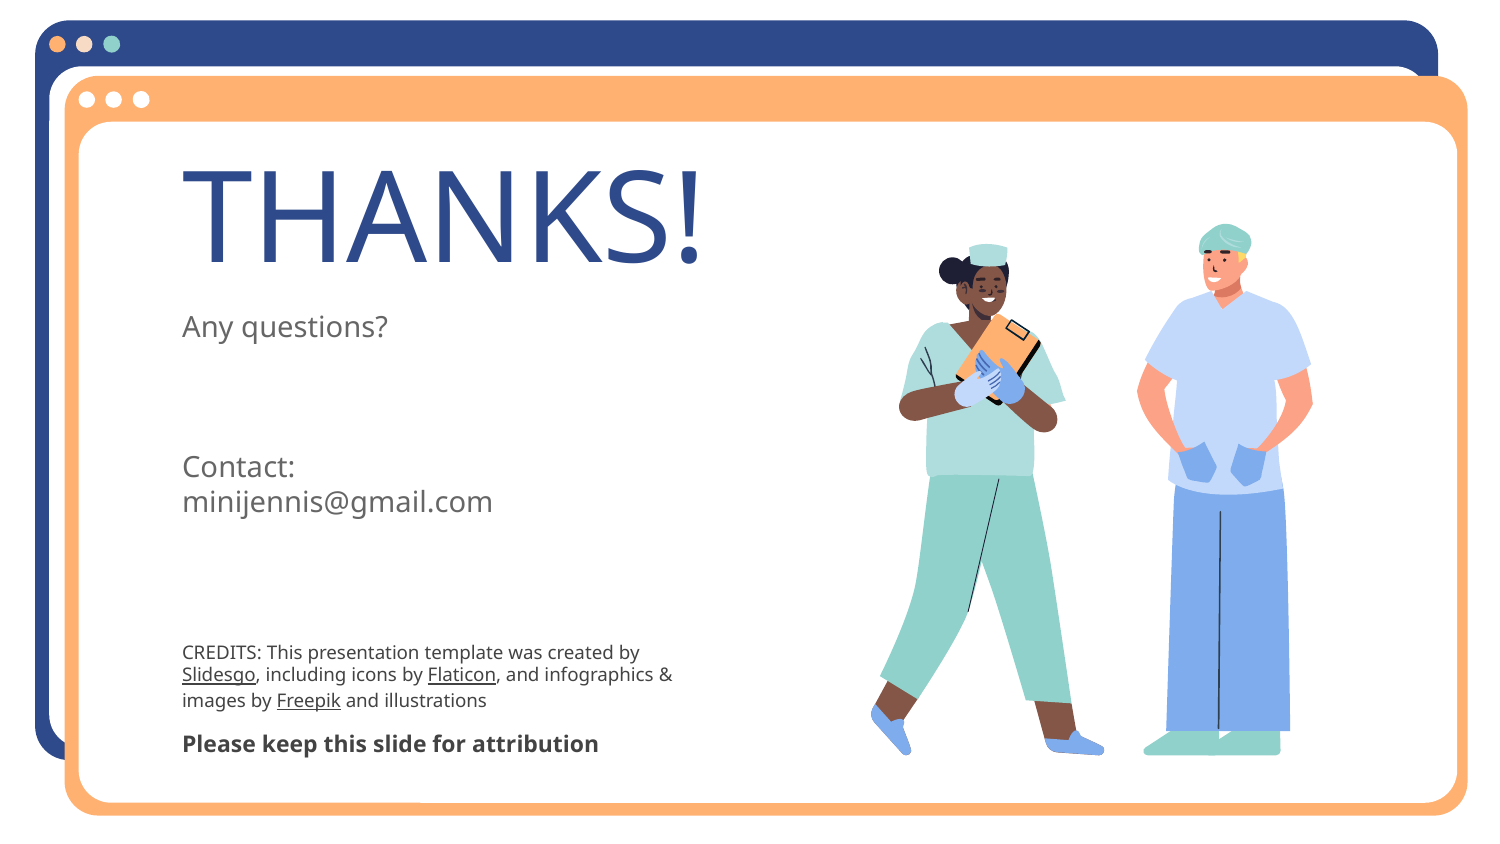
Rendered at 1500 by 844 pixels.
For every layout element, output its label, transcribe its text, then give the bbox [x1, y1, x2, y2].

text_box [870, 243, 1106, 756]
title THANKS! [167, 132, 750, 293]
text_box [1136, 223, 1313, 756]
text_box Please keep this slide for attribution [167, 714, 729, 756]
subtitle Any questions? Contact: minijennis@gmail.com [167, 293, 750, 488]
